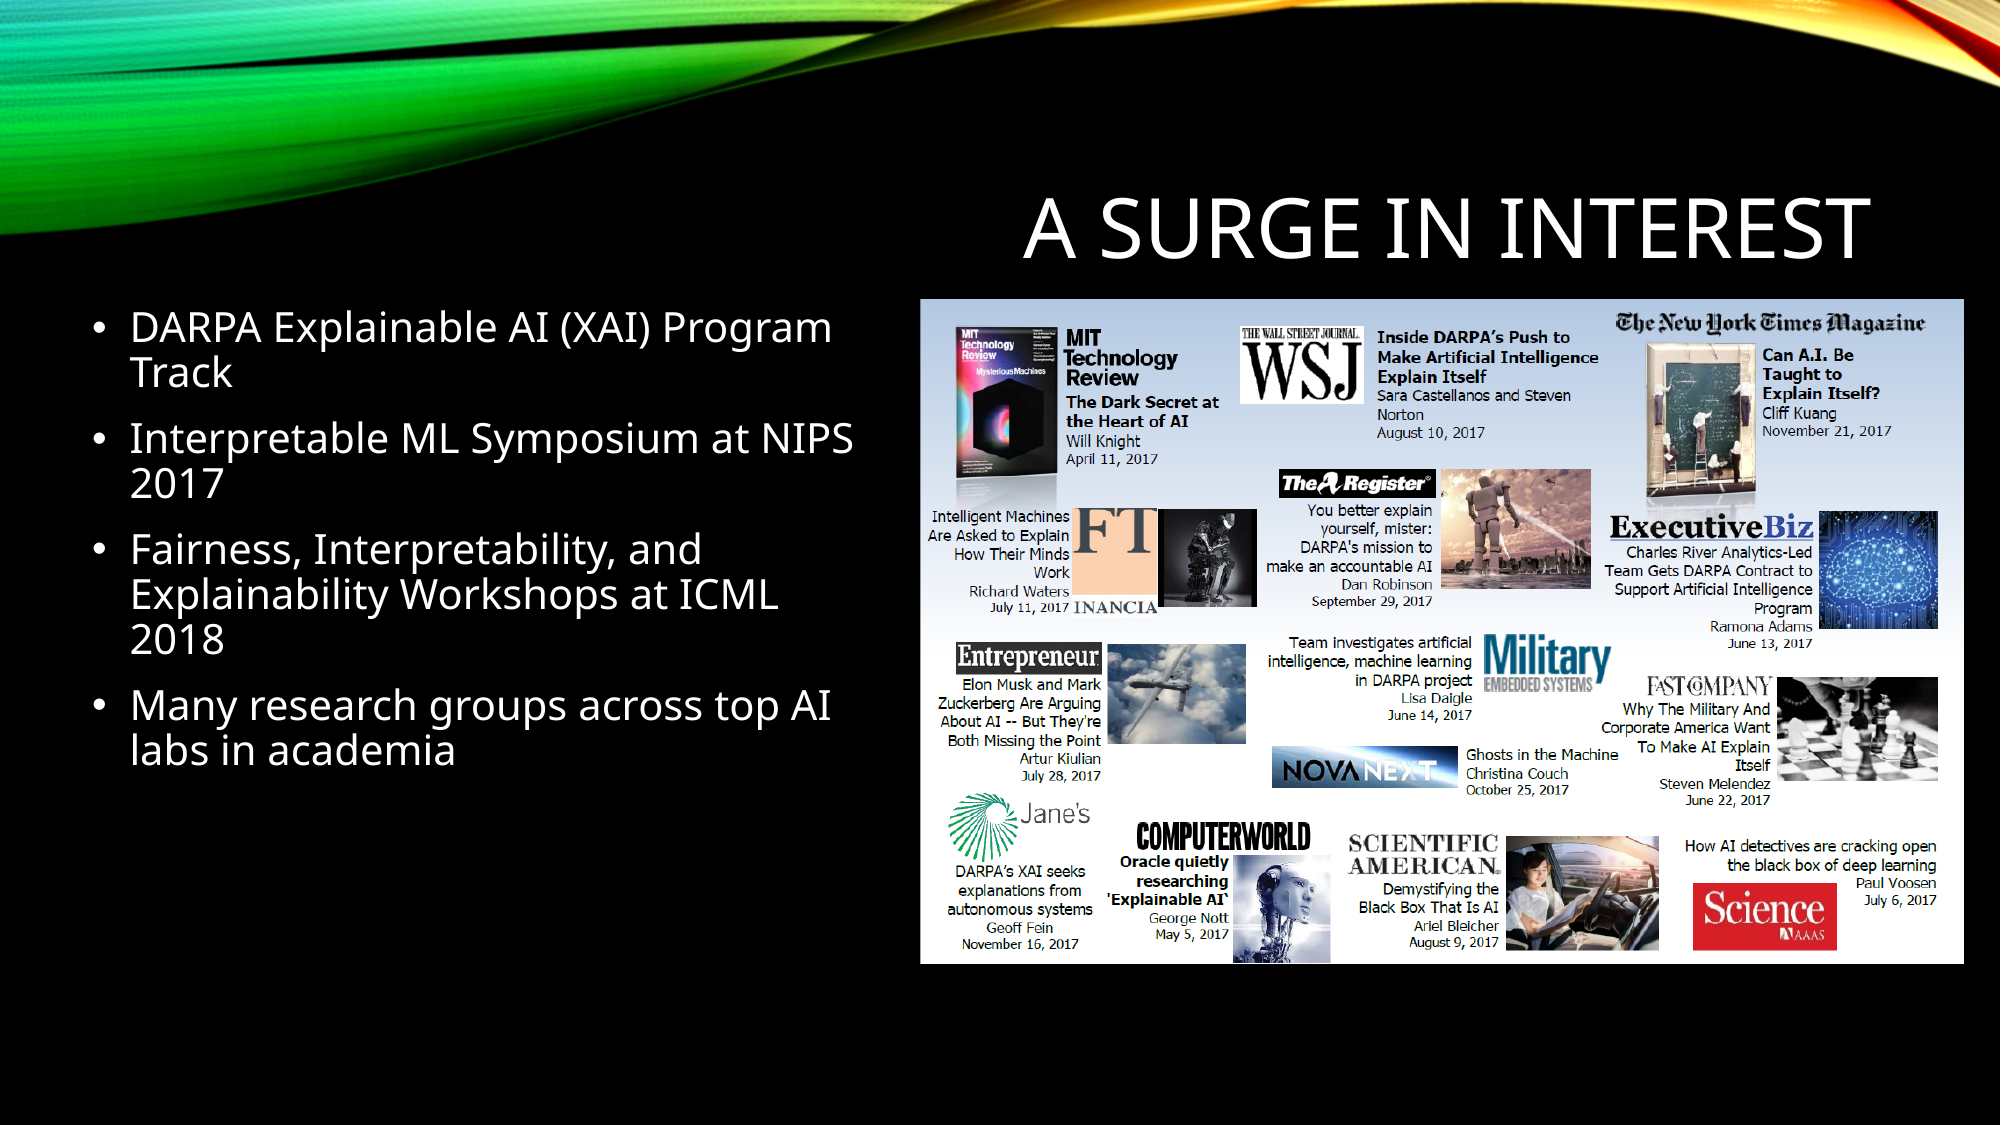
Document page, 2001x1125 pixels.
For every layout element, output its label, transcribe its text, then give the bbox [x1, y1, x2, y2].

title A surge in interest [474, 125, 1888, 338]
picture [0, 0, 2000, 237]
list DARPA Explainable AI (XAI) Program Track Interpretable ML Symposium at NIPS 2017 Fairness, Interpretability, and Explainability Workshops at ICML 2018 Many research groups across top AI labs in academia [77, 299, 873, 973]
picture [920, 299, 1965, 965]
